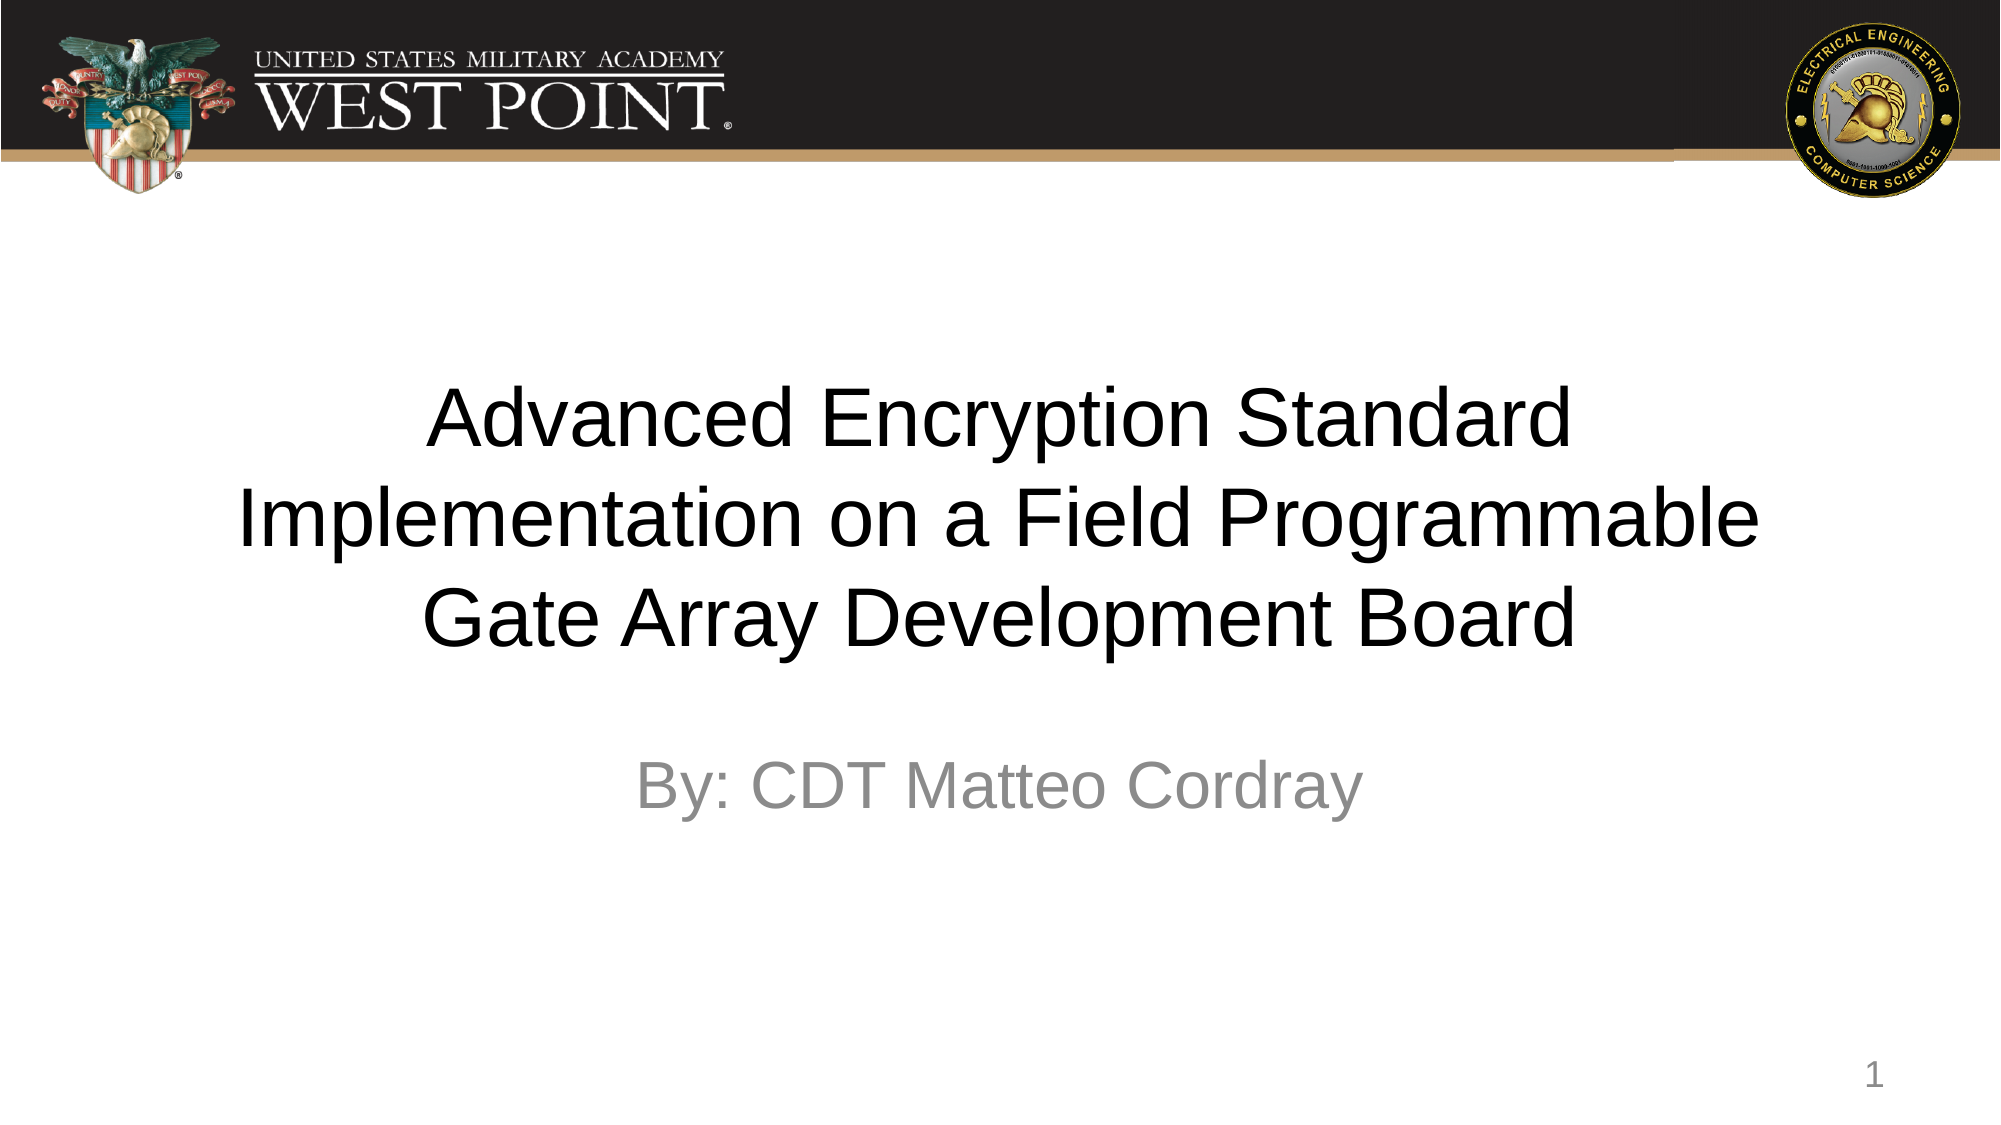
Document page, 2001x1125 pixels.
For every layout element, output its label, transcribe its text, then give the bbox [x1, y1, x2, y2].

subtitle By: CDT Matteo Cordray [299, 733, 1701, 836]
title Advanced Encryption Standard Implementation on a Field Programmable Gate Array Development Board [150, 355, 1850, 647]
picture [0, 0, 2000, 198]
slide_number 1 [1433, 1042, 1900, 1103]
